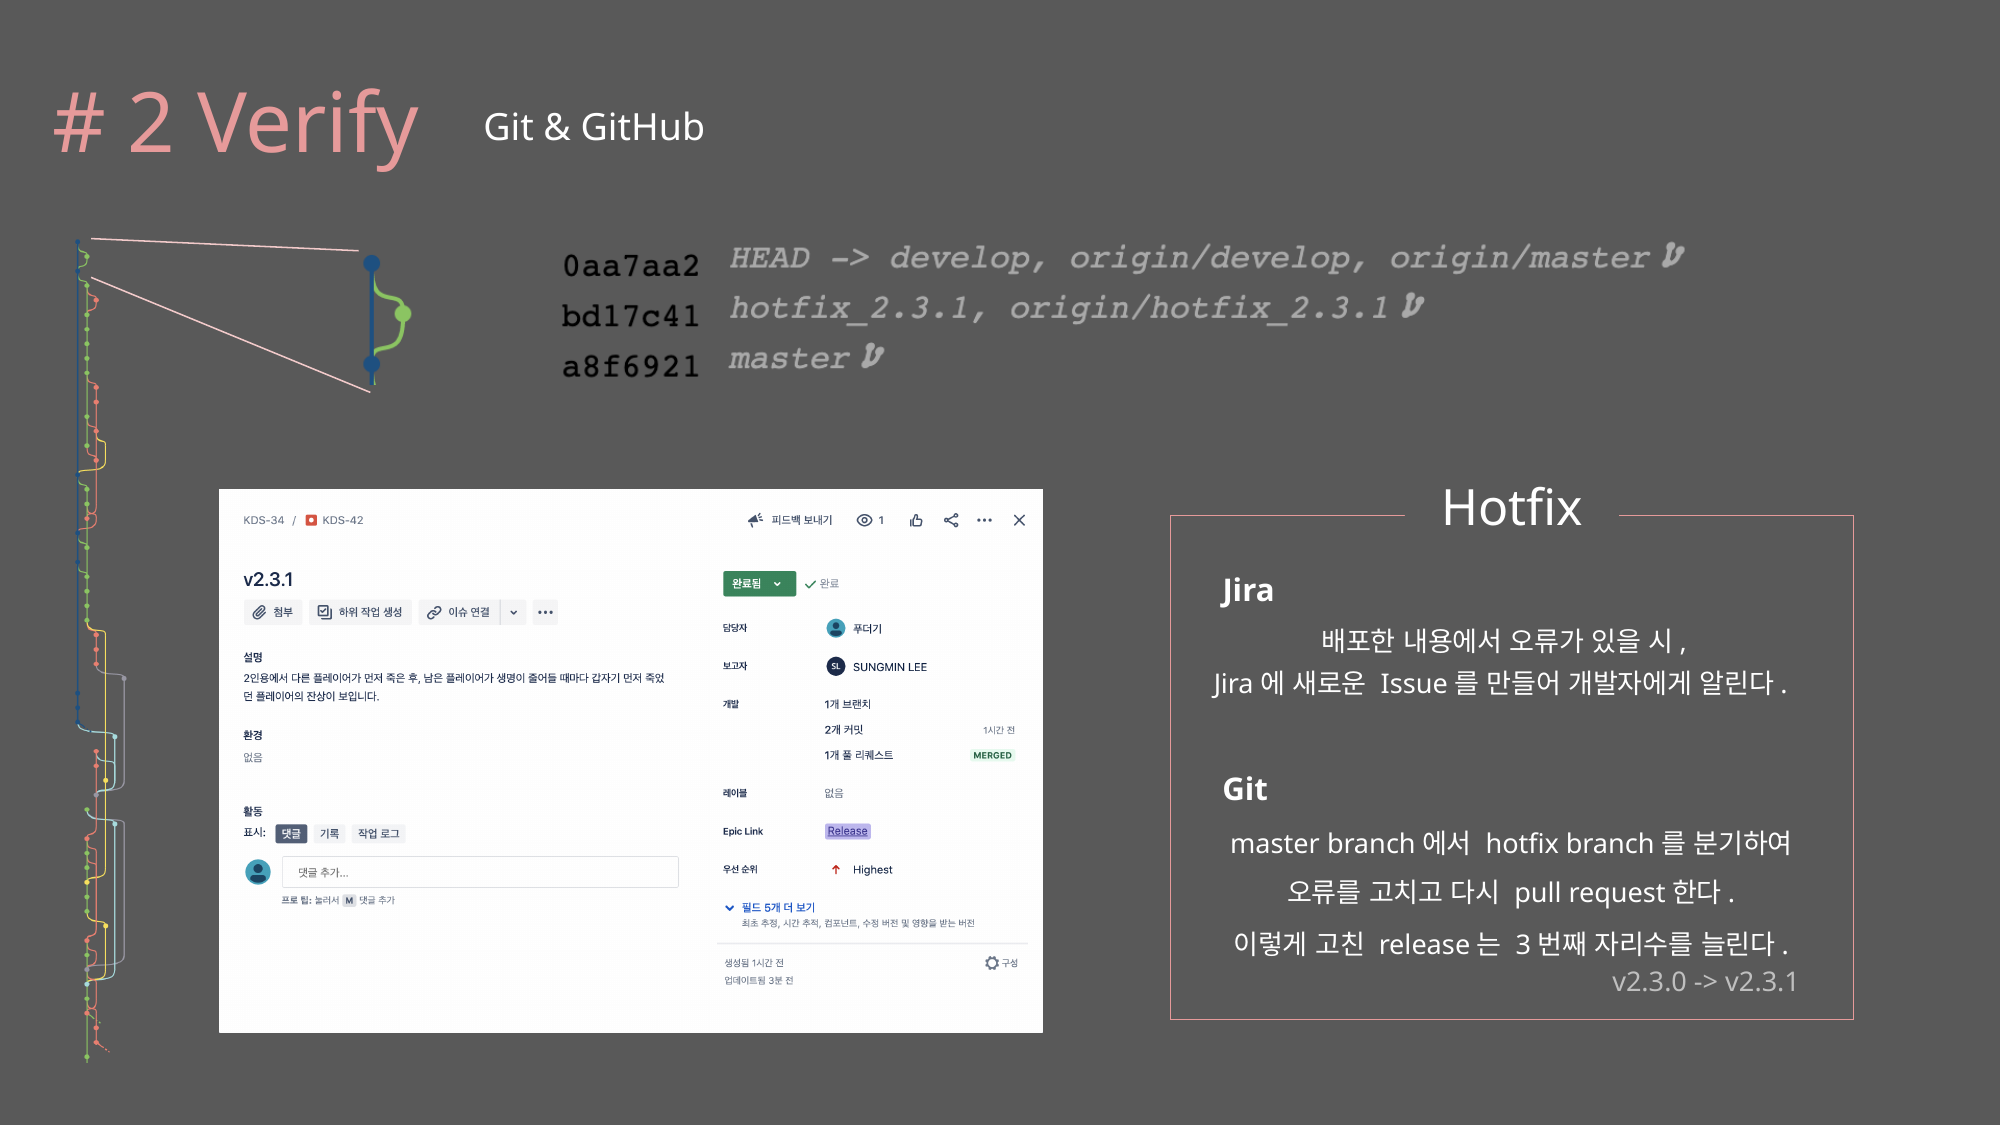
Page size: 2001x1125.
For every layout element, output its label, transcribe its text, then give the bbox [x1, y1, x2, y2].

picture [219, 489, 1043, 1033]
text_box 오류를 고치고 다시 pull request한다. [1198, 868, 1825, 916]
text_box Git & GitHub [468, 95, 782, 156]
text_box v2.3.0 -> v2.3.1 [1597, 957, 1854, 1005]
text_box 배포한 내용에서 오류가 있을 시, [1233, 617, 1775, 658]
text_box [1170, 515, 1854, 1020]
picture [73, 235, 132, 1066]
text_box Git [1207, 761, 1564, 815]
text_box # 2 Verify [37, 62, 435, 177]
text_box Jira [1207, 563, 1323, 616]
text_box master branch에서 hotfix branch를 분기하여 [1198, 818, 1825, 866]
text_box Hotfix [1404, 467, 1619, 543]
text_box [91, 277, 371, 393]
picture [353, 234, 1720, 385]
text_box Jira에 새로운 Issue를 만들어 개발자에게 알린다. [1170, 658, 1838, 707]
text_box 이렇게 고친 release는 3번째 자리수를 늘린다. [1198, 919, 1825, 968]
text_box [91, 238, 359, 251]
